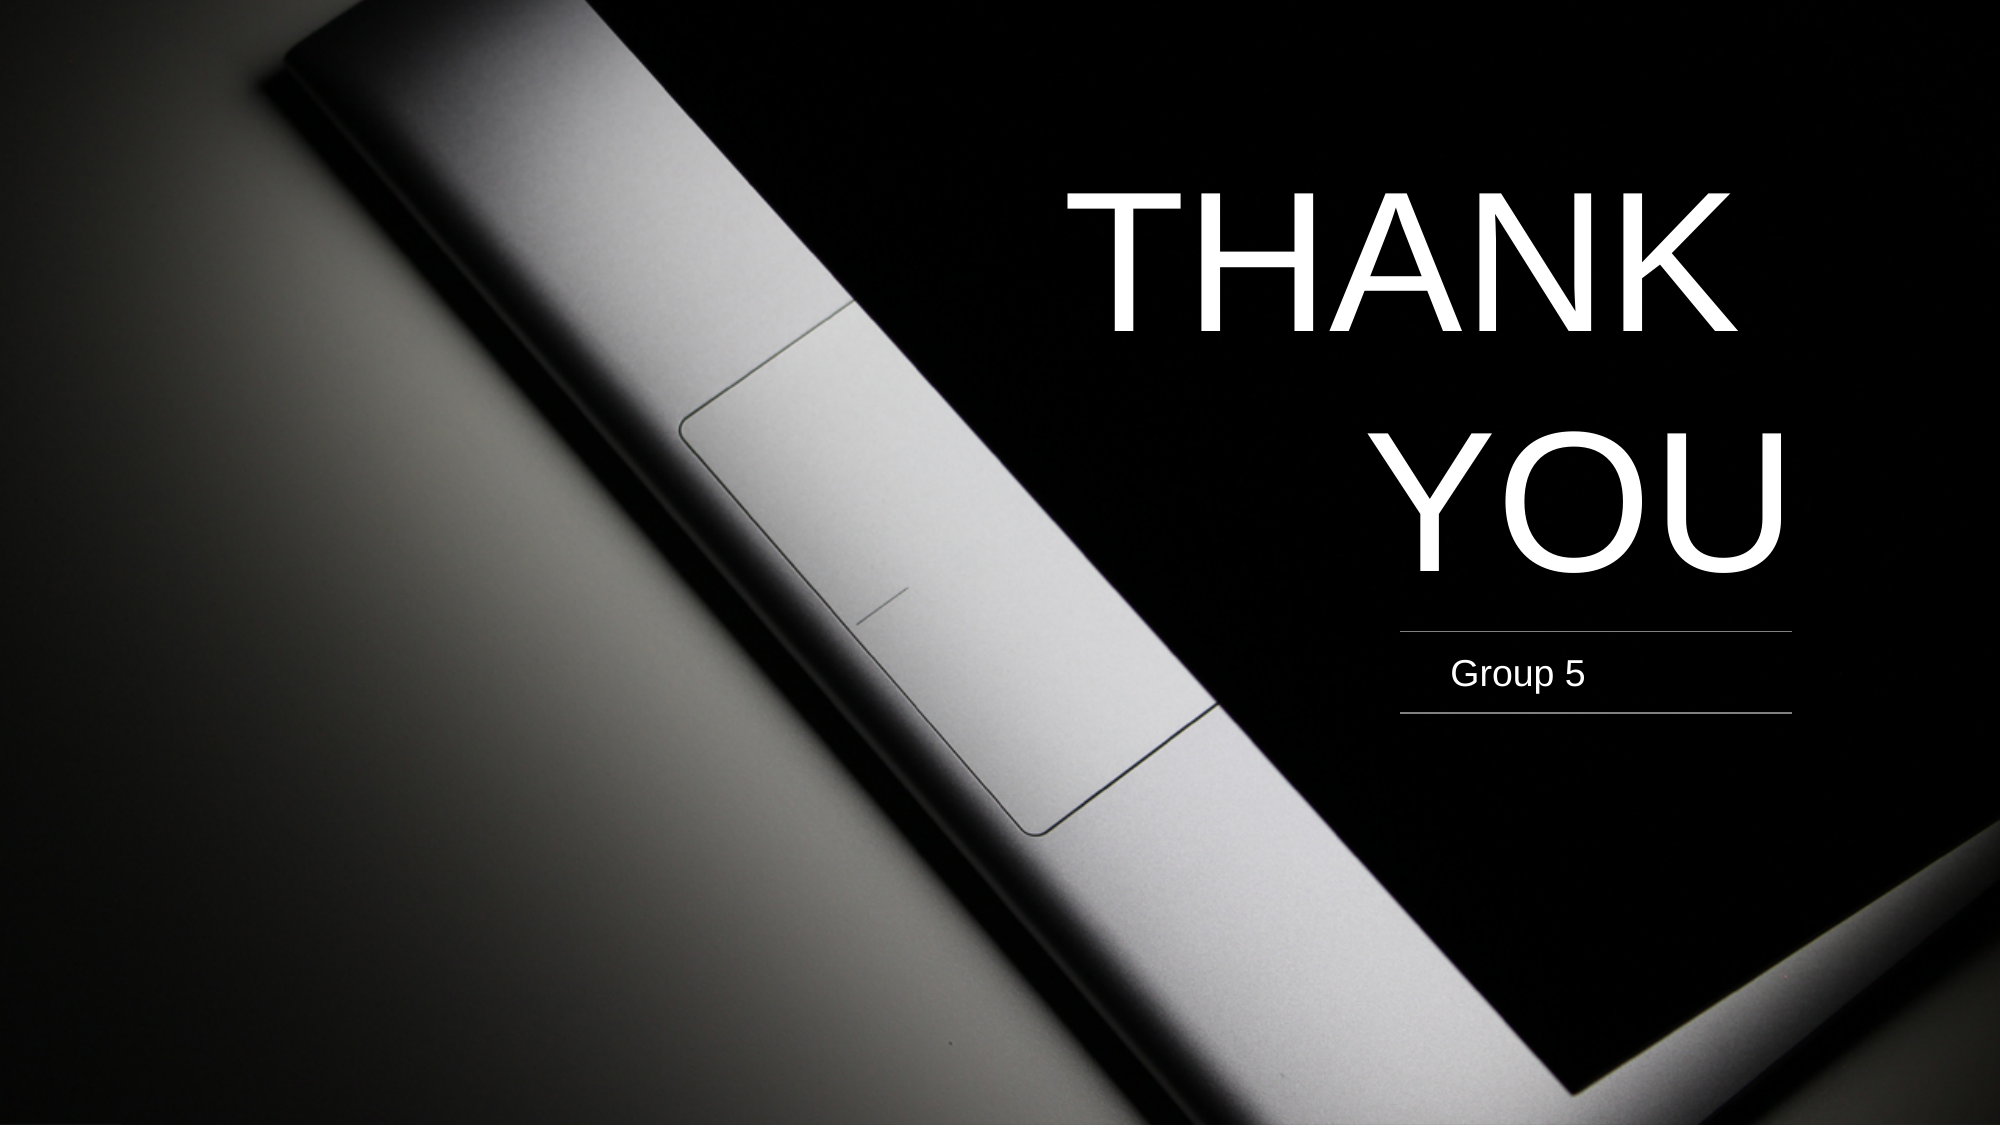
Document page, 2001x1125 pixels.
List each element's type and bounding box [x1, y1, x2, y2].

picture [0, 0, 2000, 1125]
text_box [1400, 631, 1792, 713]
